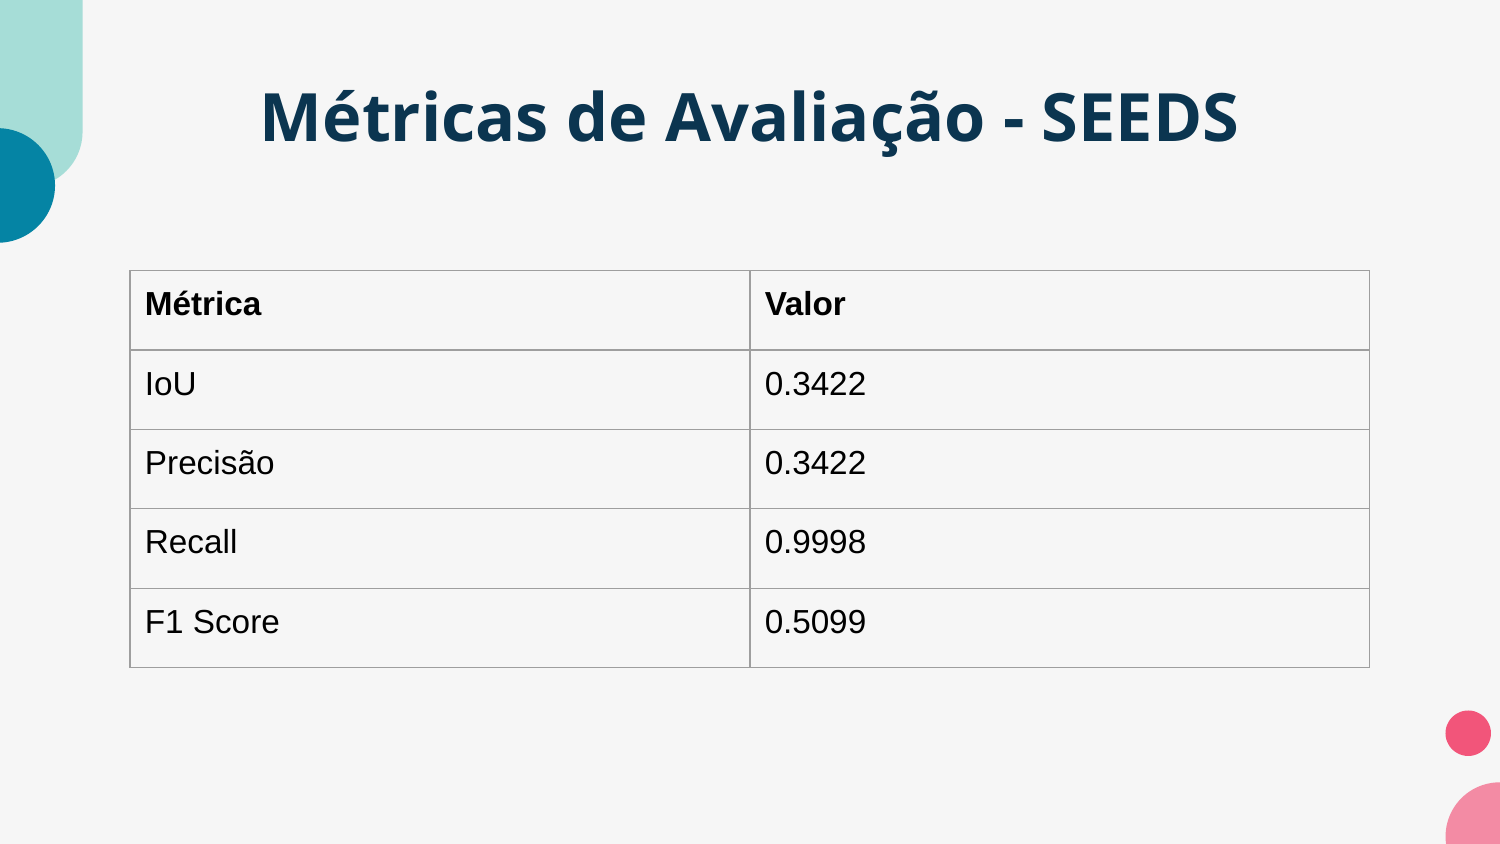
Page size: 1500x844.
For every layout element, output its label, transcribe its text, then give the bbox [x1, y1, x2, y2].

table_cell Recall [131, 509, 749, 588]
table_cell IoU [131, 351, 749, 429]
table_cell 0.3422 [751, 430, 1369, 508]
table_cell 0.5099 [751, 589, 1369, 667]
table_cell 0.9998 [751, 509, 1369, 588]
table_cell Precisão [131, 430, 749, 508]
title Métricas de Avaliação - SEEDS [118, 60, 1382, 155]
table_cell F1 Score [131, 589, 749, 667]
table_cell 0.3422 [751, 351, 1369, 429]
table_header Valor [751, 271, 1369, 349]
table_header Métrica [131, 271, 749, 349]
